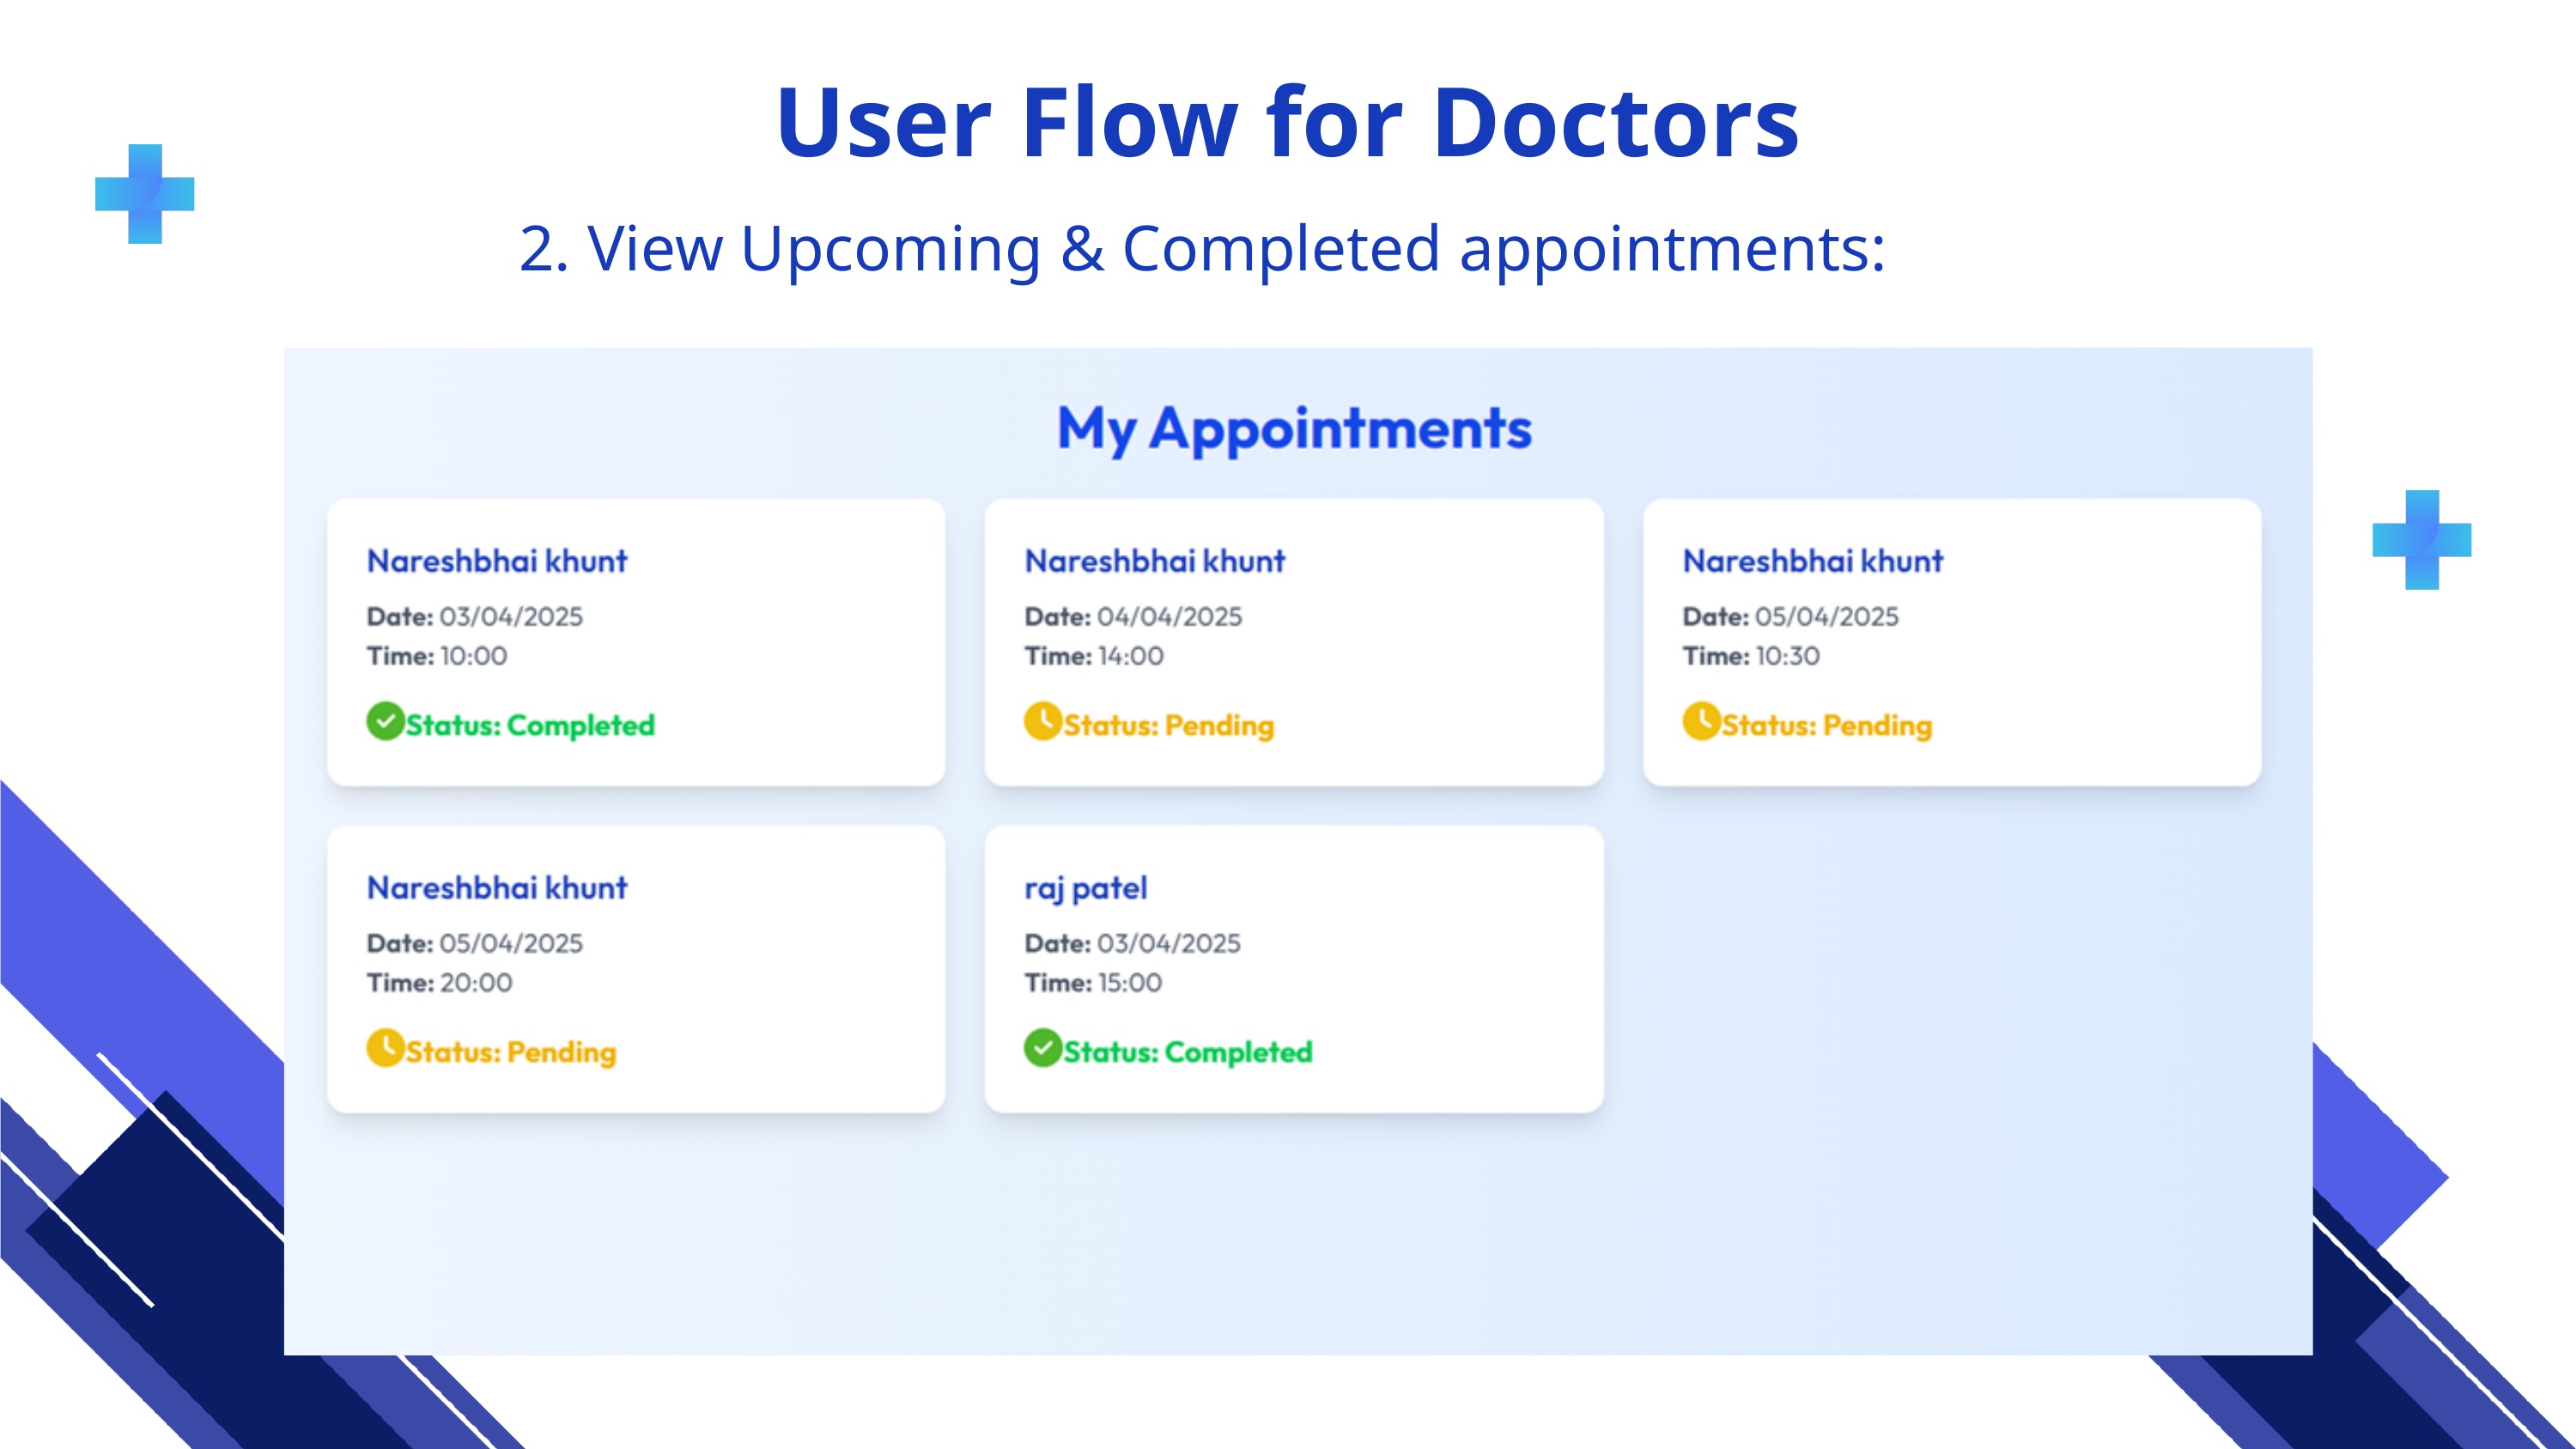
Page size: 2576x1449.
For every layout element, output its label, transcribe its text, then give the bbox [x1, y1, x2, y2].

text_box [95, 144, 195, 244]
text_box 2. View Upcoming & Completed appointments: [462, 196, 1946, 283]
text_box User Flow for Doctors [426, 42, 2150, 177]
text_box [0, 779, 526, 1449]
text_box [2372, 490, 2472, 590]
text_box [2050, 779, 2576, 1449]
text_box [283, 348, 2313, 1355]
